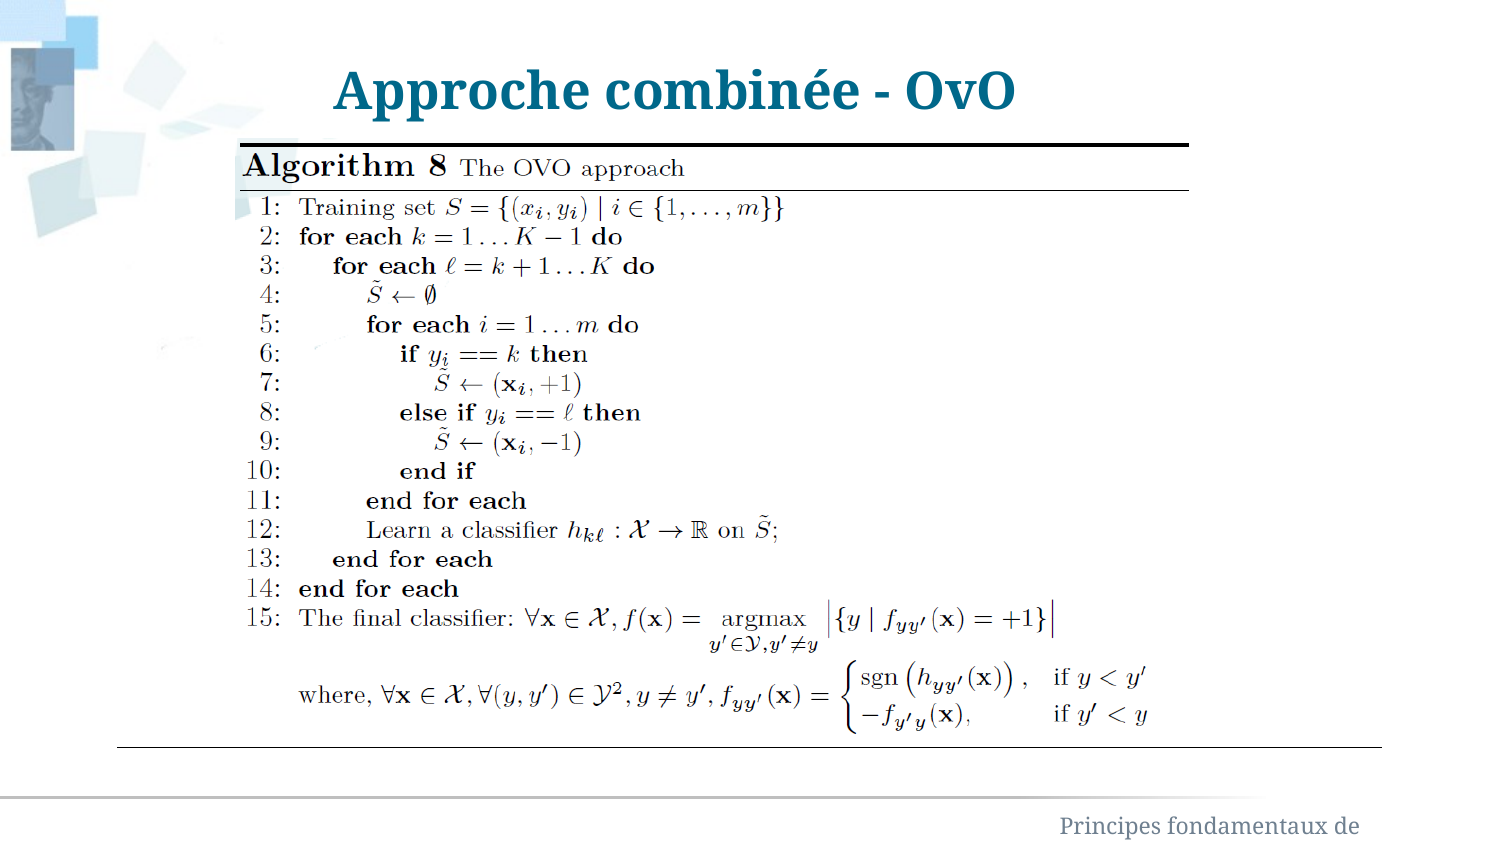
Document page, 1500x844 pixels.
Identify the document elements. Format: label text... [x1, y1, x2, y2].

picture [0, 0, 1213, 739]
title Approche combinée - OvO [83, 52, 1417, 199]
footer Principes fondamentaux de l'apprentissage automatique [1055, 805, 1494, 844]
